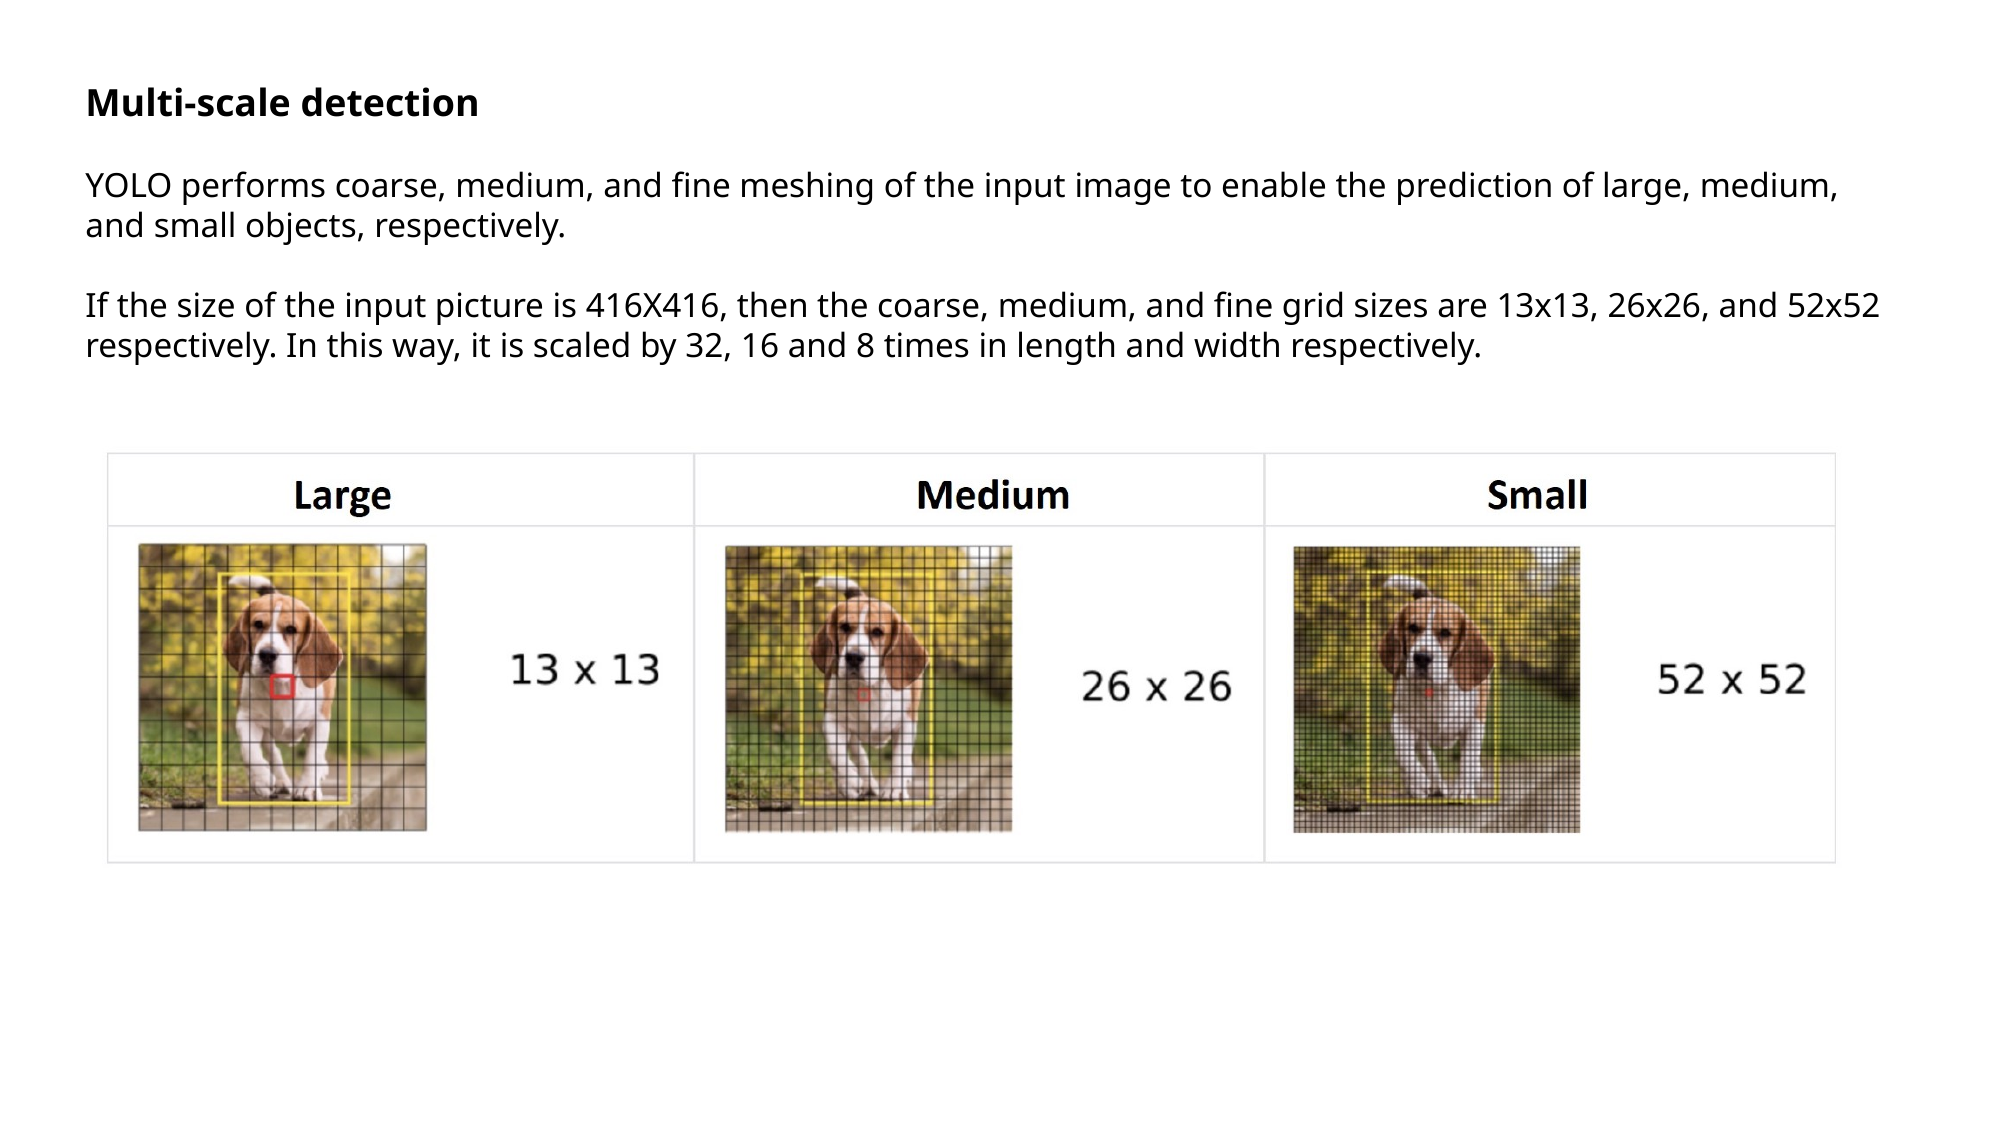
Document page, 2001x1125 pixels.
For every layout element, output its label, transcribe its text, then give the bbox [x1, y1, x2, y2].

picture [102, 446, 1843, 868]
text_box Multi-scale detection YOLO performs coarse, medium, and fine meshing of the input image to enable the prediction of large, medium, and small objects, respectively. If the size of the input picture is 416X416, then the coarse, medium, and fine grid sizes are 13x13, 26x26, and 52x52 respectively. In this way, it is scaled by 32, 16 and 8 times in length and width respectively. [70, 71, 1916, 1090]
